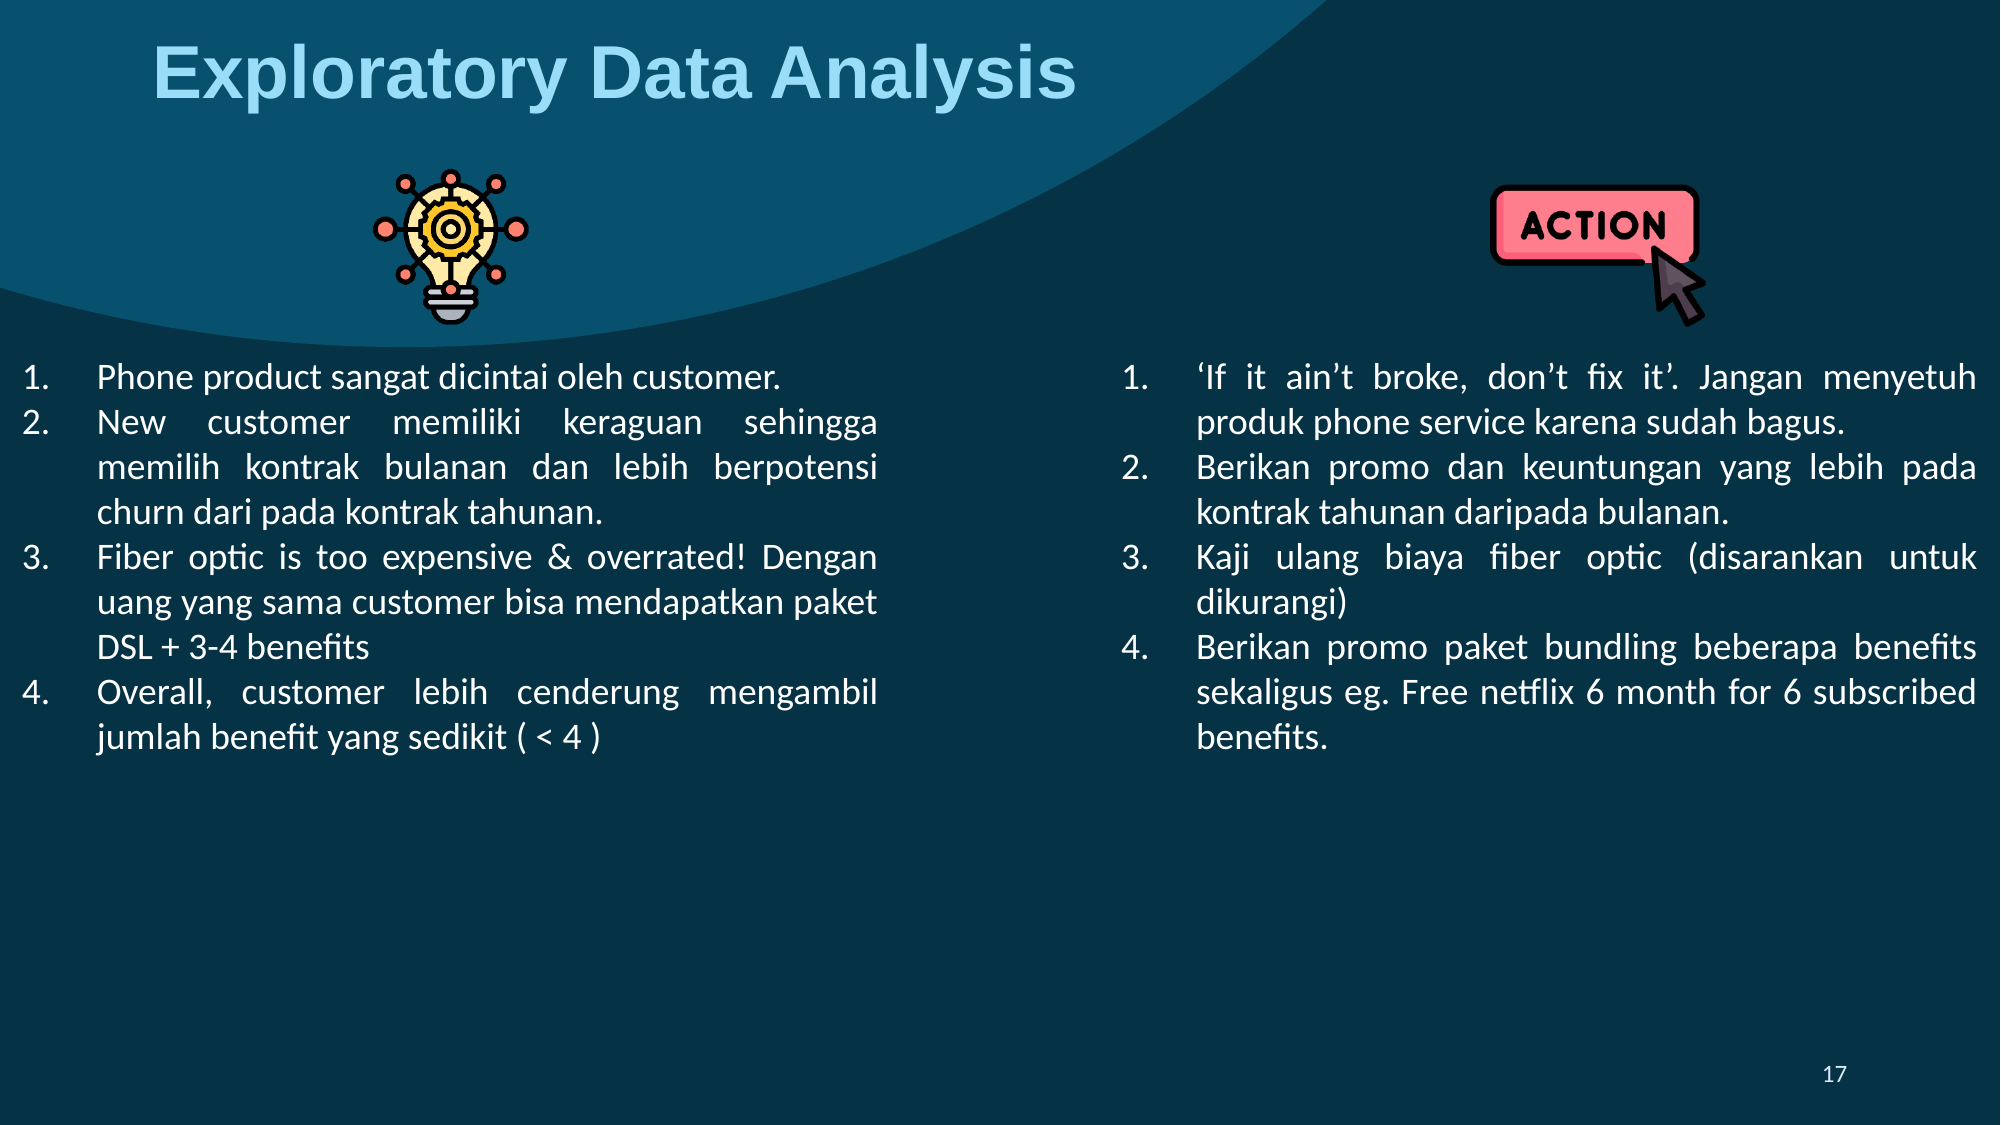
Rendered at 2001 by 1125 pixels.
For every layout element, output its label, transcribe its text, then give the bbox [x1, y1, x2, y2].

text_box ‘If it ain’t broke, don’t fix it’. Jangan menyetuh produk phone service karena sudah bagus. Berikan promo dan keuntungan yang lebih pada kontrak tahunan daripada bulanan. Kaji ulang biaya fiber optic (disarankan untuk dikurangi) Berikan promo paket bundling beberapa benefits sekaligus eg. Free netflix 6 month for 6 subscribed benefits. [1121, 344, 1979, 900]
picture [1491, 185, 1705, 326]
picture [374, 170, 528, 324]
text_box Phone product sangat dicintai oleh customer. New customer memiliki keraguan sehingga memilih kontrak bulanan dan lebih berpotensi churn dari pada kontrak tahunan. Fiber optic is too expensive & overrated! Dengan uang yang sama customer bisa mendapatkan paket DSL + 3-4 benefits Overall, customer lebih cenderung mengambil jumlah benefit yang sedikit ( < 4 ) [21, 344, 879, 900]
text_box Exploratory Data Analysis [137, 26, 1556, 148]
slide_number 17 [1412, 1042, 1863, 1103]
